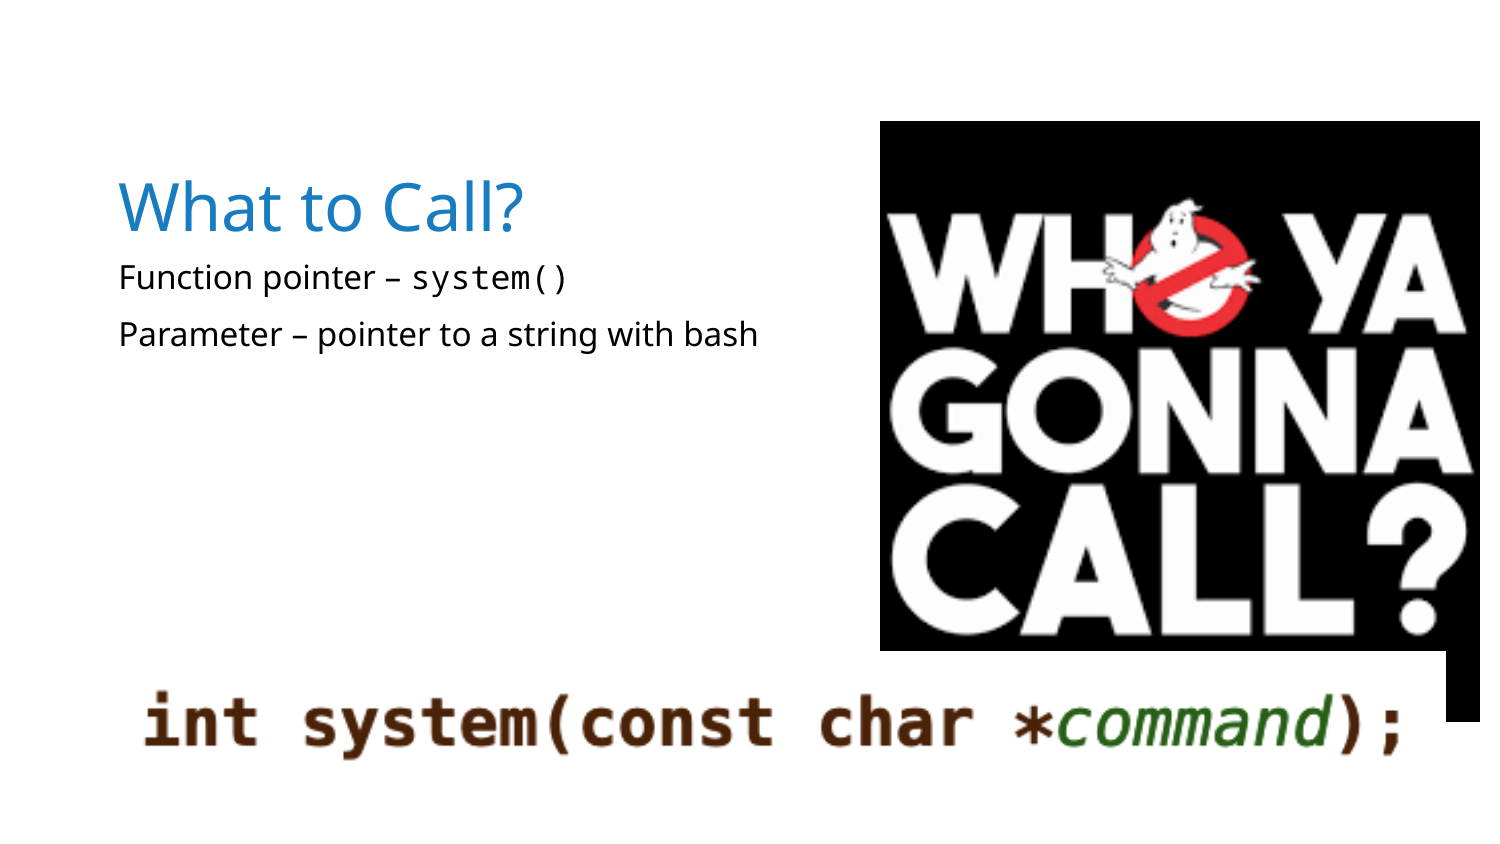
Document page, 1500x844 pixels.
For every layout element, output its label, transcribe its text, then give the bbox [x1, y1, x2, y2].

title What to Call? [103, 56, 588, 253]
list Function pointer – system() Parameter – pointer to a string with bash [103, 253, 783, 651]
picture [103, 121, 1480, 829]
